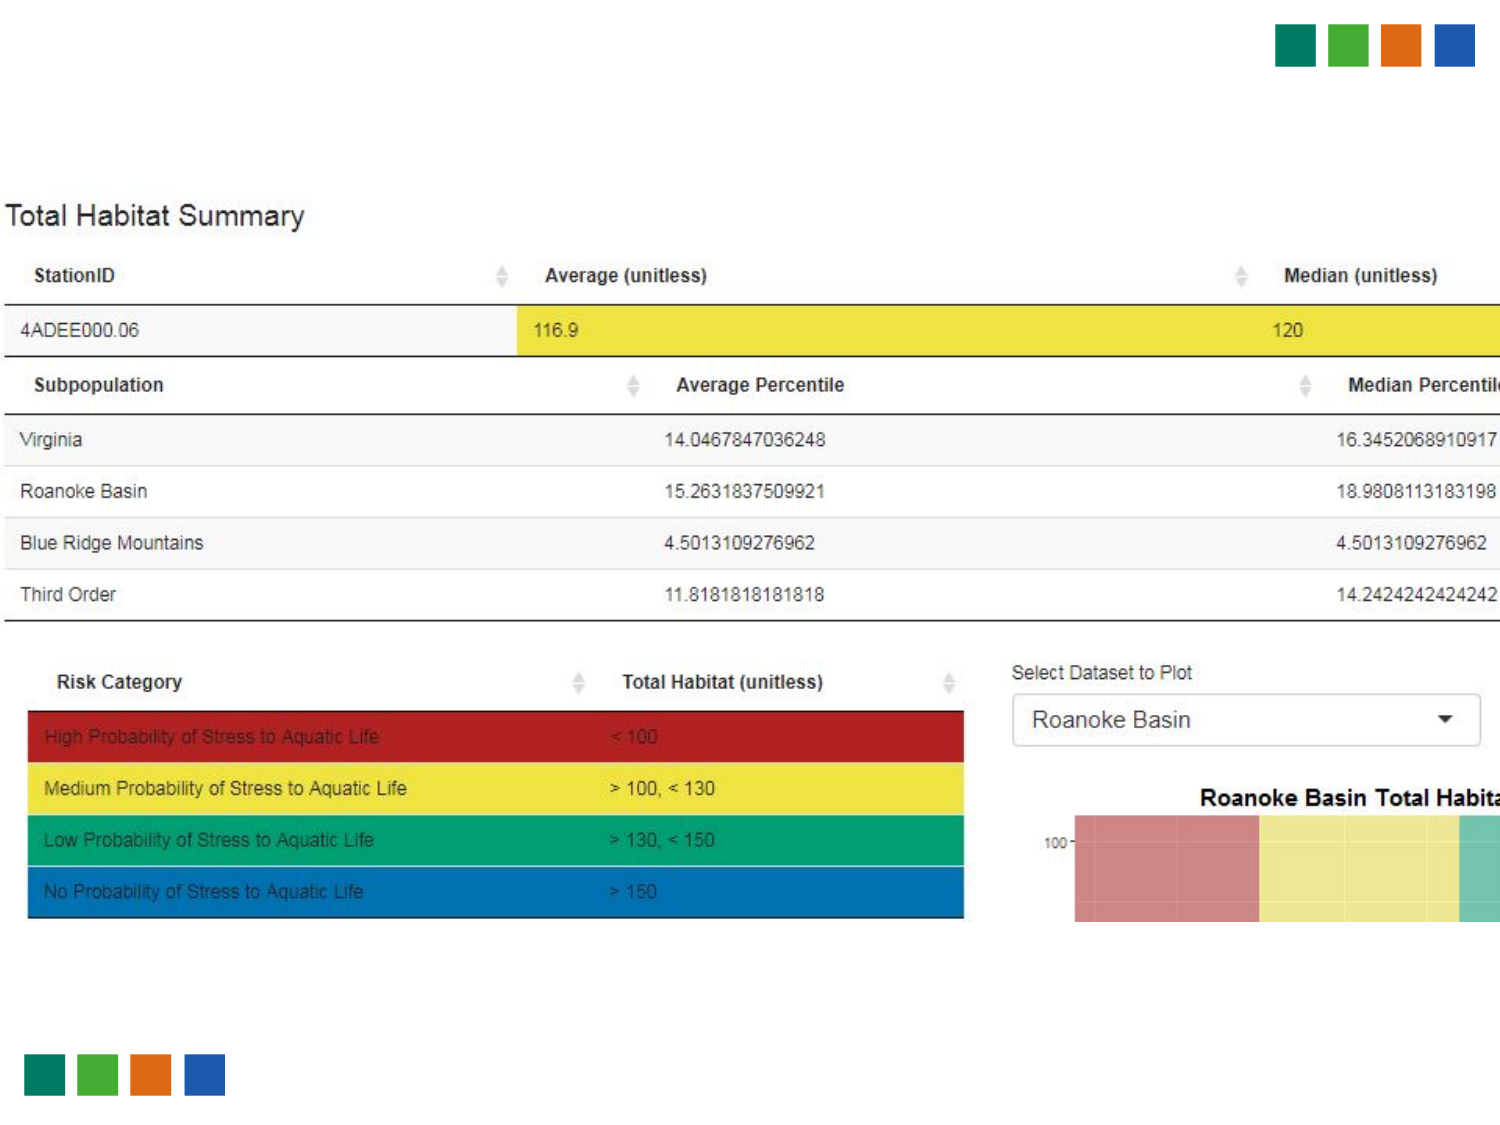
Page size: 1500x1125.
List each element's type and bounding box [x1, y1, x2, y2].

text_box [24, 24, 1476, 161]
text_box [24, 933, 1476, 1096]
picture [0, 162, 1500, 923]
